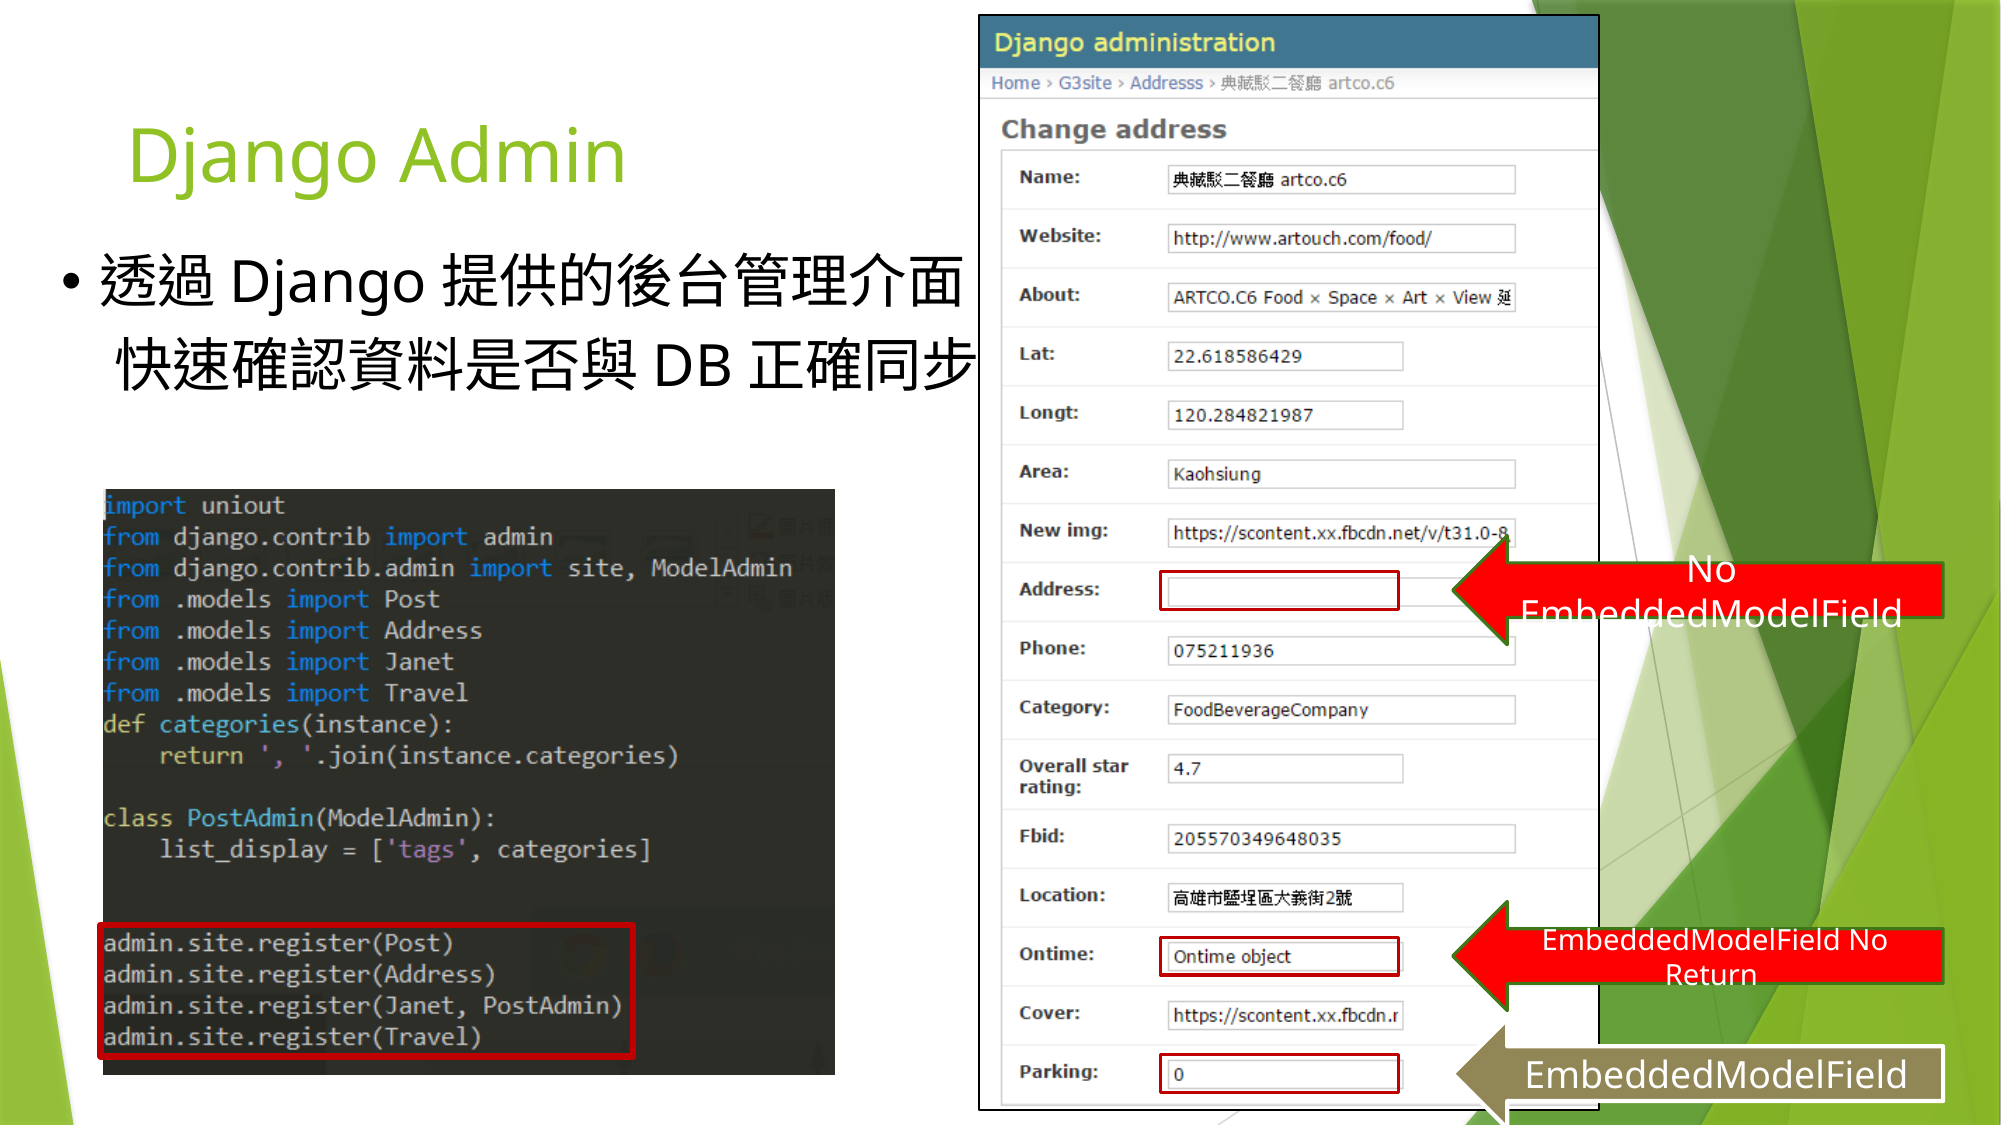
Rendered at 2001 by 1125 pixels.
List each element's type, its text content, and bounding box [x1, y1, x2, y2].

title Django Admin [111, 99, 974, 244]
text_box No EmbeddedModelField [1772, 561, 1945, 620]
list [103, 488, 836, 1076]
picture [979, 15, 1599, 1110]
text_box EmbeddedModelField No Return [1603, 927, 1945, 985]
text_box EmbeddedModelField [1603, 1044, 1946, 1104]
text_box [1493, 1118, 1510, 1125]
text_box 透過Django提供的後台管理介面 快速確認資料是否與DB正確同步 [46, 244, 974, 959]
text_box 透過Django提供的後台管理介面 快速確認資料是否與DB正確同步 [1603, 244, 1772, 959]
